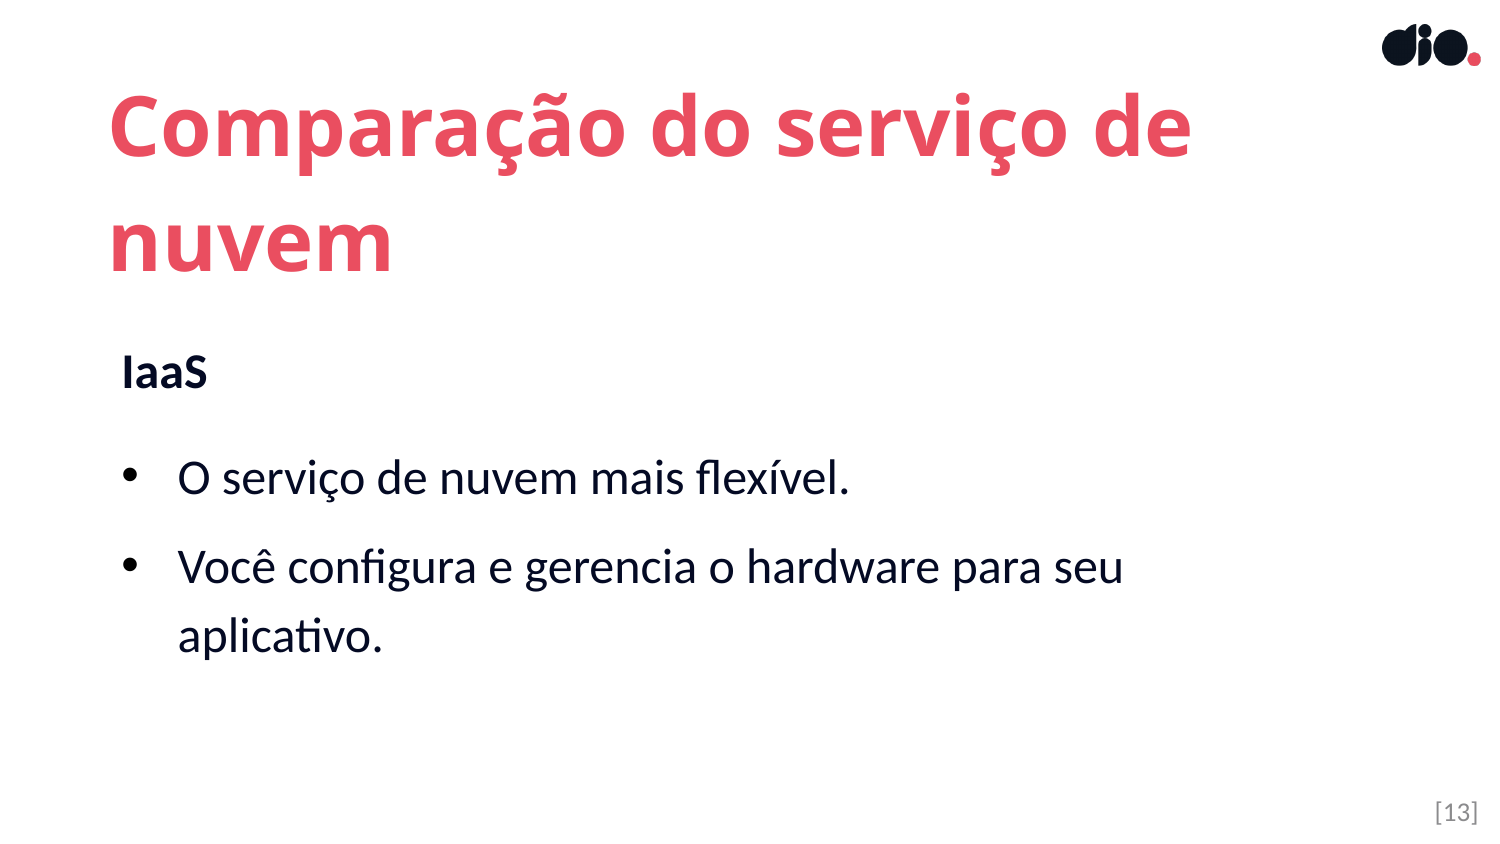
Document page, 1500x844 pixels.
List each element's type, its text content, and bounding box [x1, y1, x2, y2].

text_box IaaS [106, 290, 607, 439]
text_box Comparação do serviço de nuvem [92, 104, 1408, 243]
text_box O serviço de nuvem mais flexível. Você configura e gerencia o hardware para seu aplicativo. [106, 475, 1293, 623]
picture [1382, 24, 1481, 66]
slide_number [13] [1403, 779, 1494, 844]
